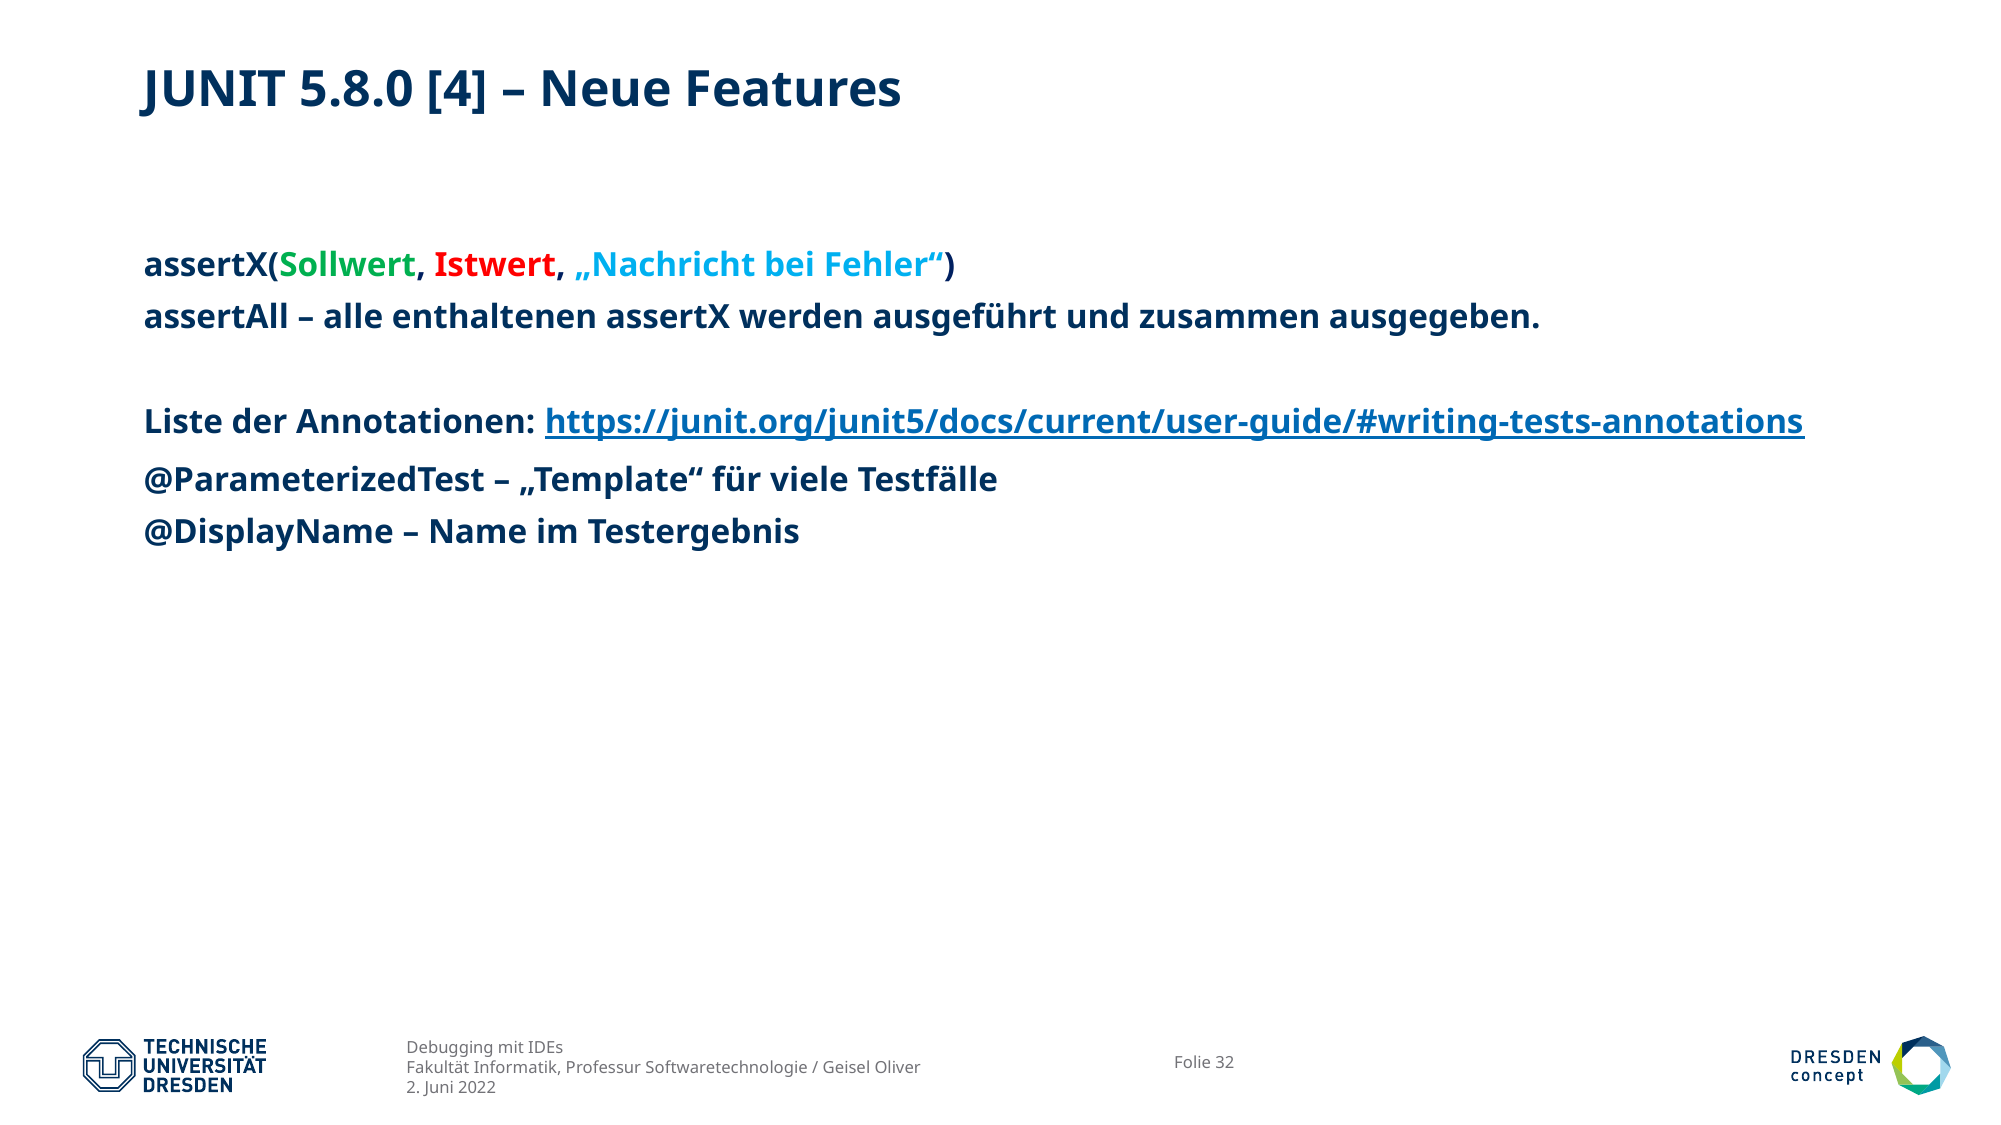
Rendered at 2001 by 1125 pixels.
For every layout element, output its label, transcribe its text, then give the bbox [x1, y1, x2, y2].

title JUNIT 5.8.0 [4] – Neue Features [143, 56, 1880, 169]
list assertX(Sollwert, Istwert, „Nachricht bei Fehler“) assertAll – alle enthaltenen assertX werden ausgeführt und zusammen ausgegeben. Liste der Annotationen: https://junit.org/junit5/docs/current/user-guide/#writing-tests-annotations @ParameterizedTest – „Template“ für viele Testfälle @DisplayName – Name im Testergebnis [143, 242, 1880, 959]
